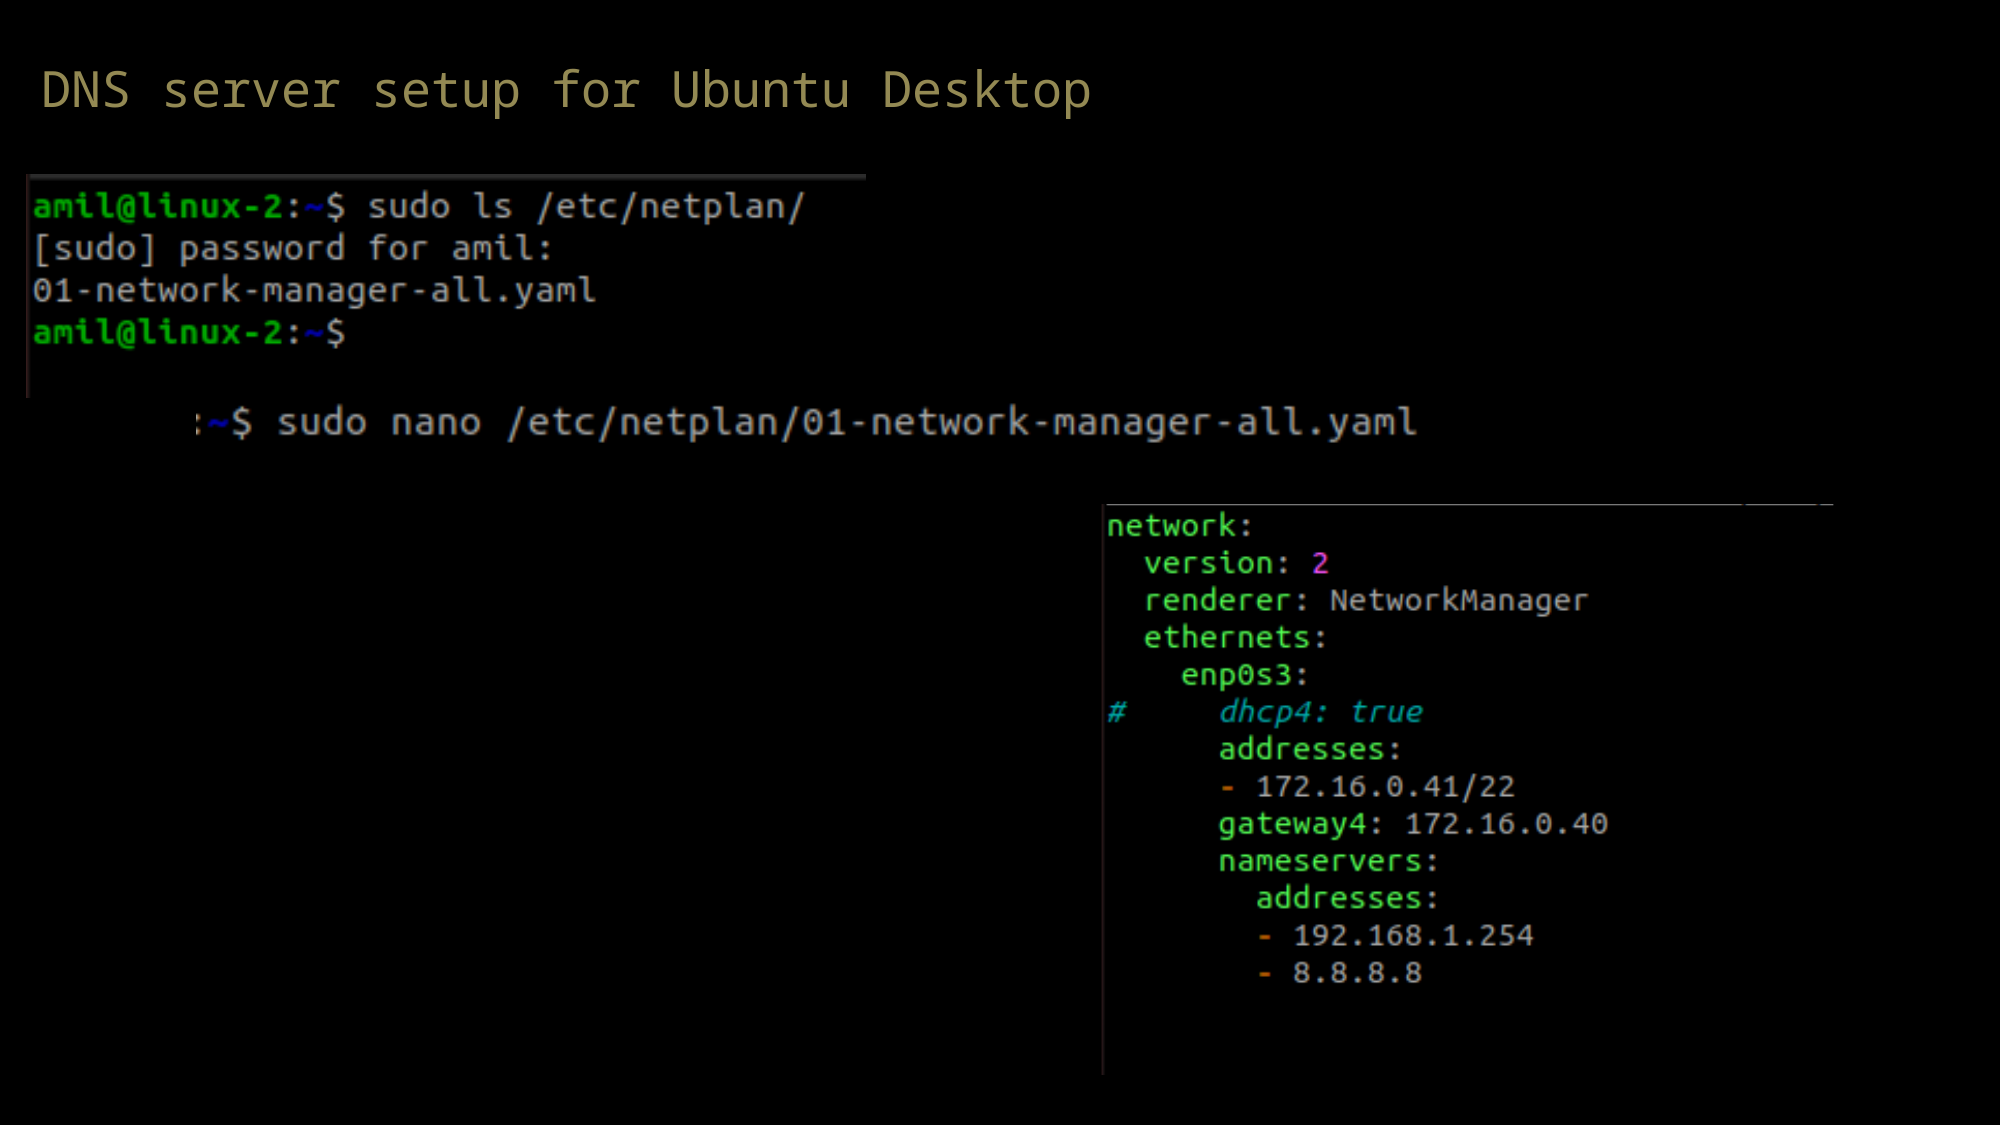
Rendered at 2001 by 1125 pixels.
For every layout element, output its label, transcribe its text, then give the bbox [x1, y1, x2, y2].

picture [26, 174, 1468, 467]
picture [1101, 504, 1834, 1076]
text_box DNS server setup for Ubuntu Desktop [26, 49, 1395, 125]
